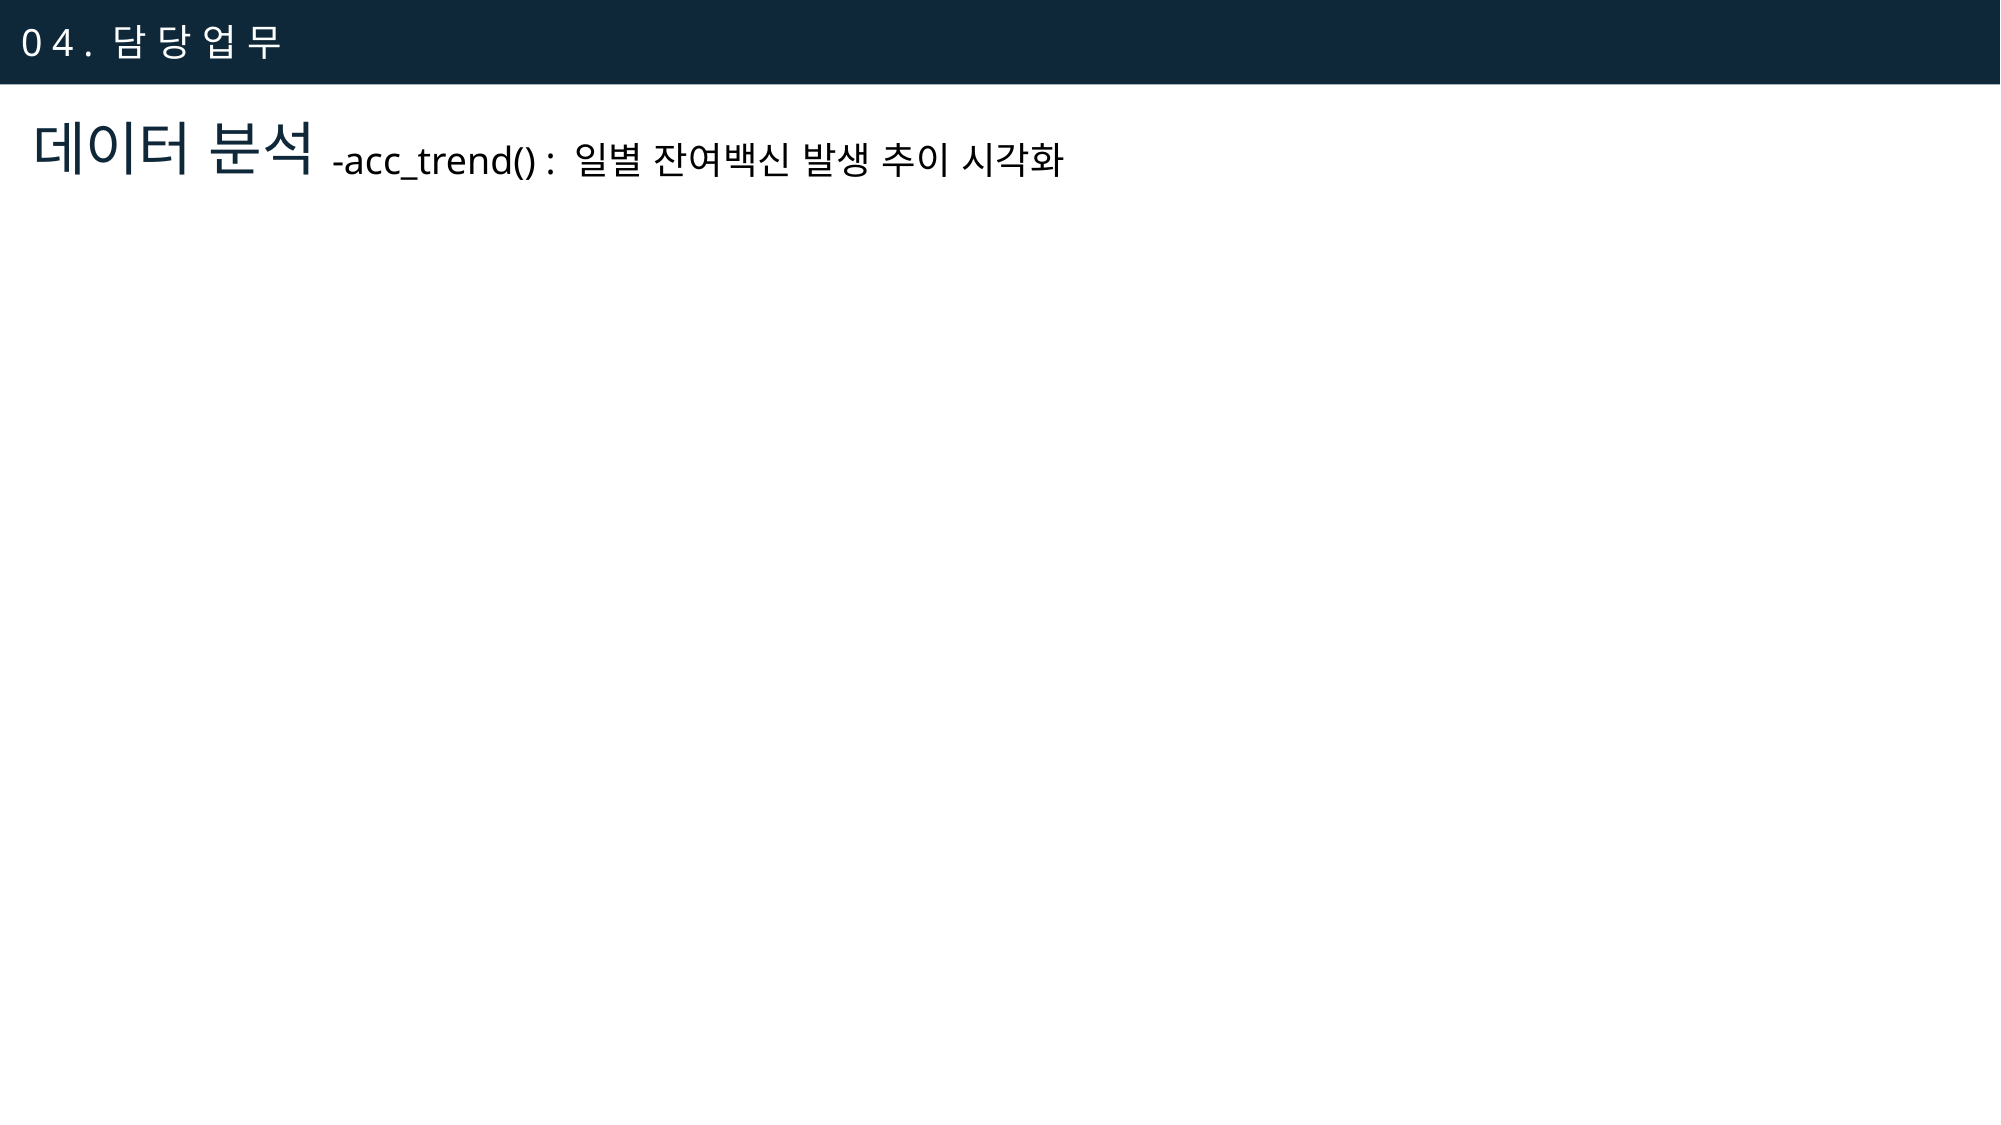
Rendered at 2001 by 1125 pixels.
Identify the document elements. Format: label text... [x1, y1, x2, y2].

text_box 데이터 분석 [17, 104, 331, 190]
text_box -acc_trend() : 일별 잔여백신 발생 추이 시각화 [317, 129, 1080, 190]
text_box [0, 0, 2000, 85]
